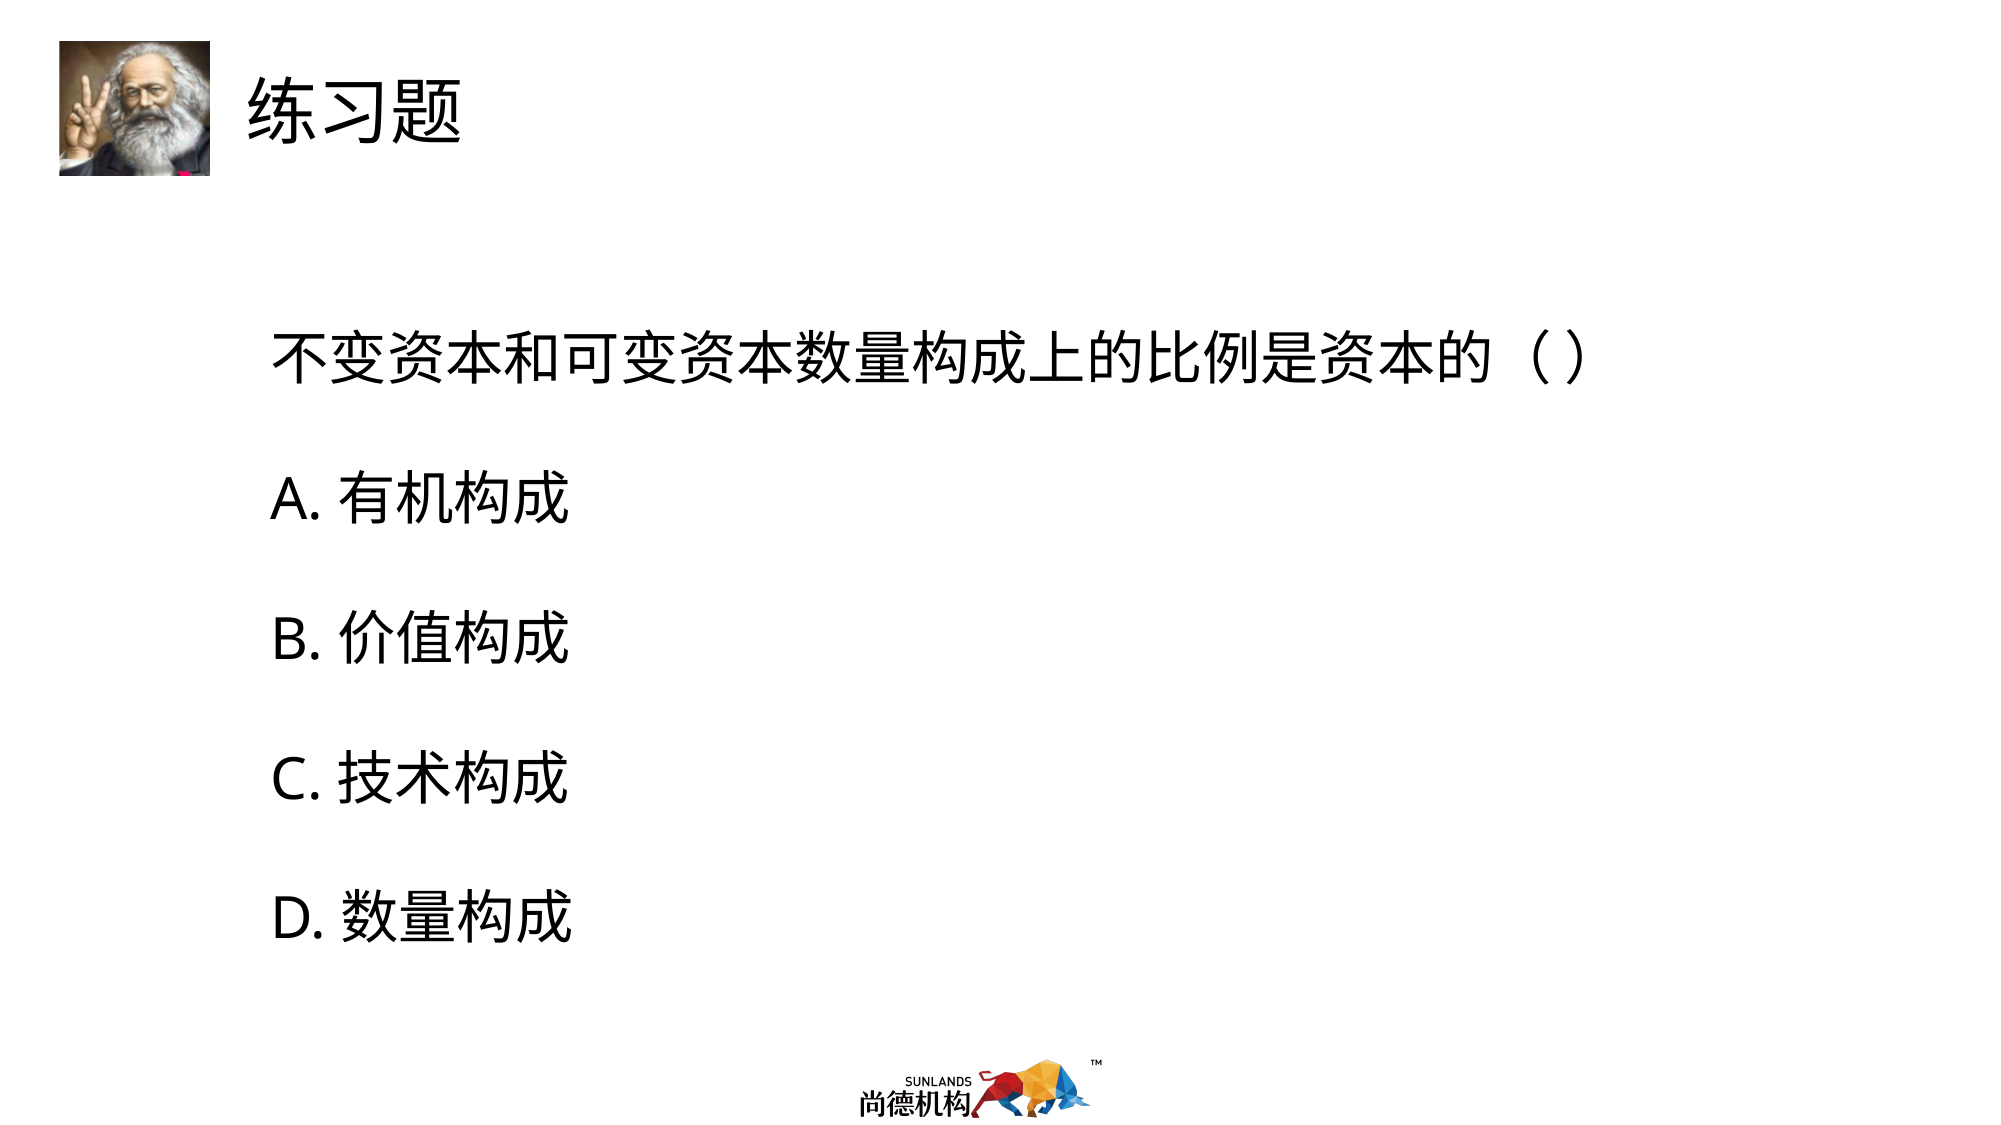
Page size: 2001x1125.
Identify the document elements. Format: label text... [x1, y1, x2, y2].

picture [59, 41, 210, 176]
picture [721, 958, 1241, 1125]
text_box 不变资本和可变资本数量构成上的比例是资本的（ ） A.有机构成 B.价值构成 C.技术构成 D.数量构成 [255, 243, 1755, 958]
